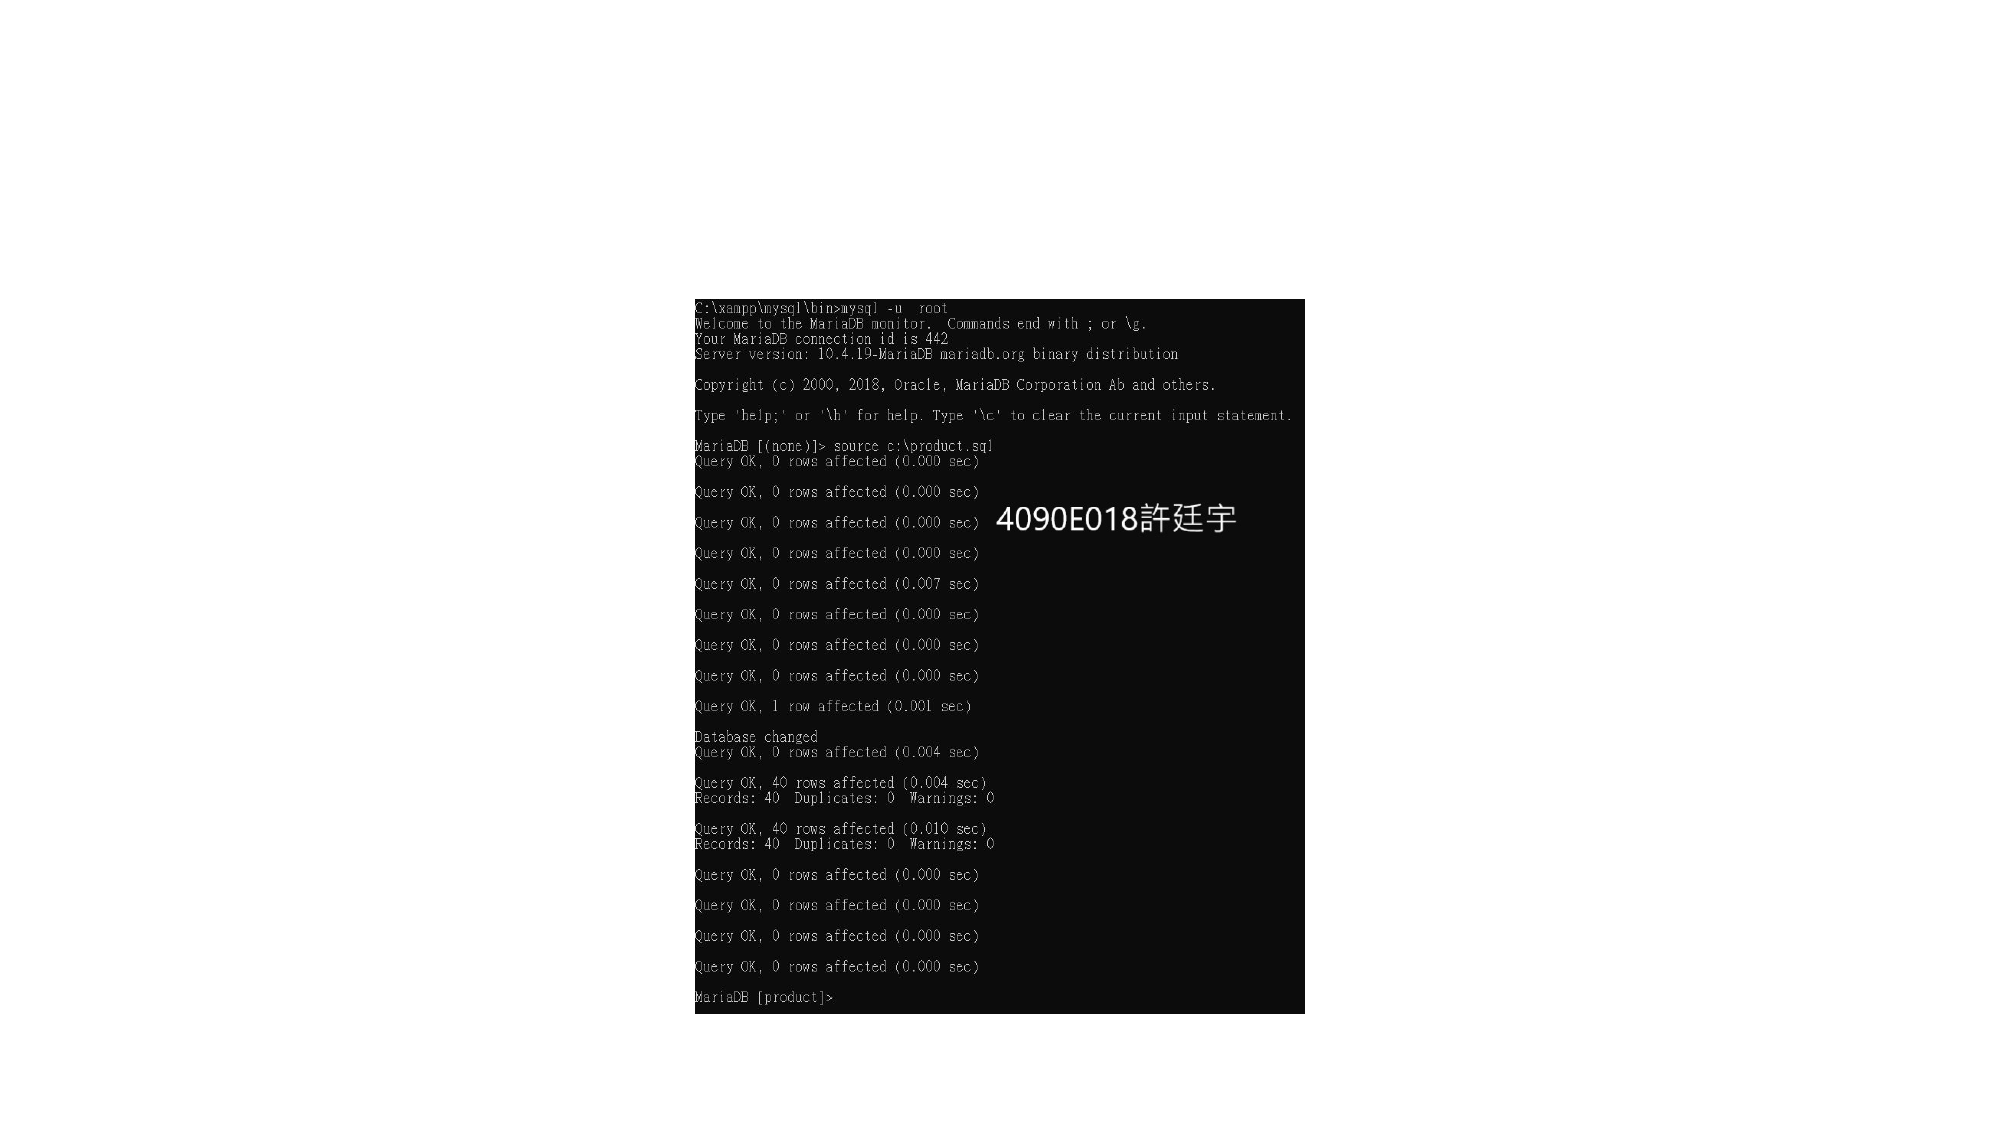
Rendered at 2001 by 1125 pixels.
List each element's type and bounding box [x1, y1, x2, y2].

list [695, 299, 1305, 1014]
